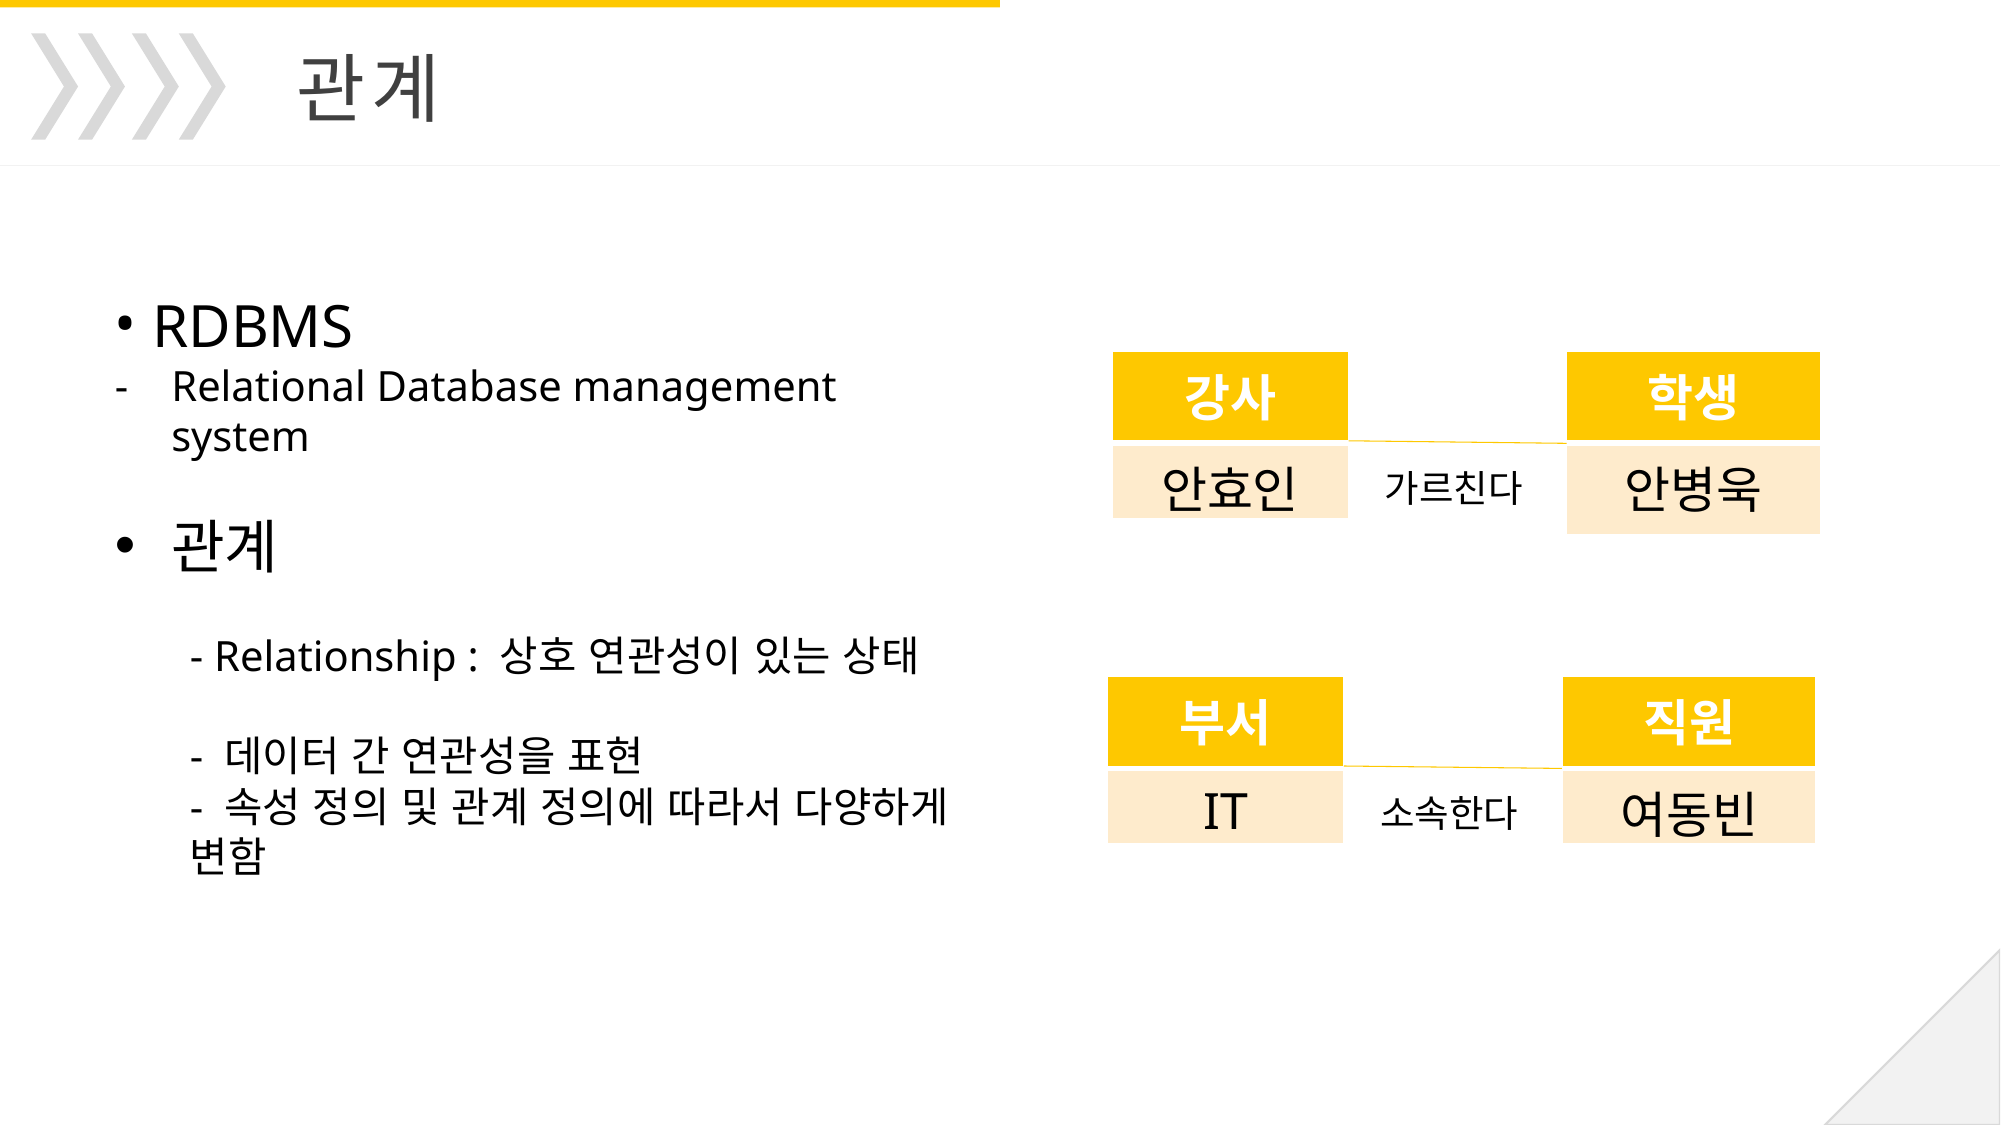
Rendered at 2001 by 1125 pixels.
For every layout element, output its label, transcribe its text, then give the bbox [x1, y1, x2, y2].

table_cell 안병욱 [1567, 446, 1820, 534]
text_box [131, 33, 226, 140]
table_cell 안효인 [1113, 446, 1348, 518]
text_box [0, 0, 1001, 8]
text_box 소속한다 [1365, 782, 1560, 843]
text_box 관계 [281, 33, 457, 139]
text_box RDBMS Relational Database management system 관계 - Relationship : 상호 연관성이 있는 상태 - 데이터 간 연관성을 표현 - 속성 정의 및 관계 정의에 따라서 다양하게 변함 [99, 262, 979, 1006]
table_cell 여동빈 [1563, 771, 1815, 843]
table_header 학생 [1567, 352, 1820, 440]
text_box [31, 33, 125, 140]
table_header 직원 [1563, 677, 1815, 766]
table_header 강사 [1113, 352, 1348, 440]
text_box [1348, 440, 1567, 444]
table_header 부서 [1108, 677, 1343, 766]
text_box 가르친다 [1369, 457, 1565, 518]
table_cell IT [1108, 771, 1343, 843]
